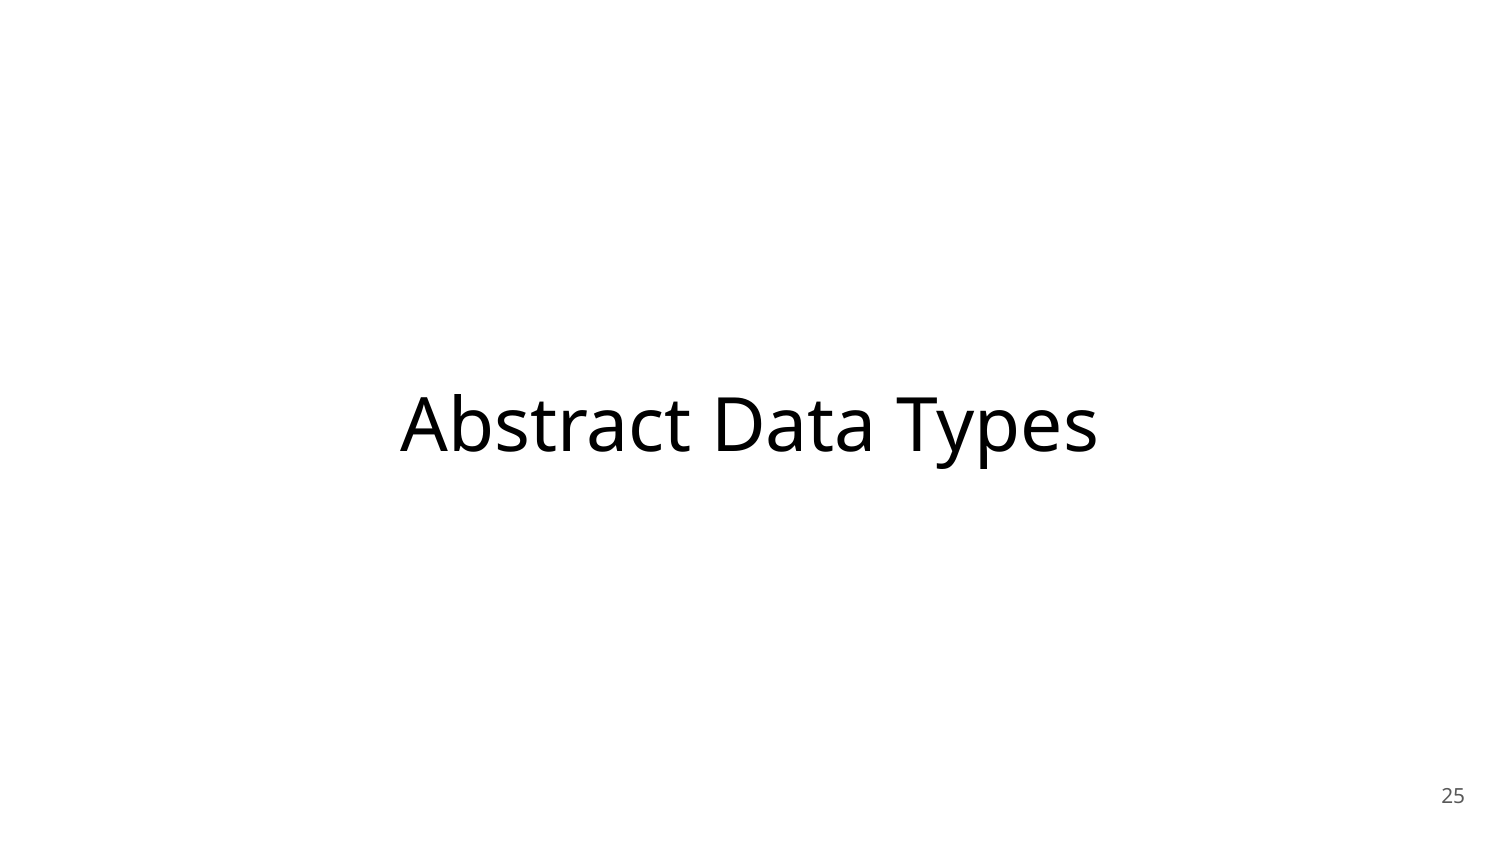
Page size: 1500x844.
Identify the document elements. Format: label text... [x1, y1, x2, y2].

title Abstract Data Types [51, 352, 1449, 491]
slide_number ‹#› [1389, 764, 1480, 830]
